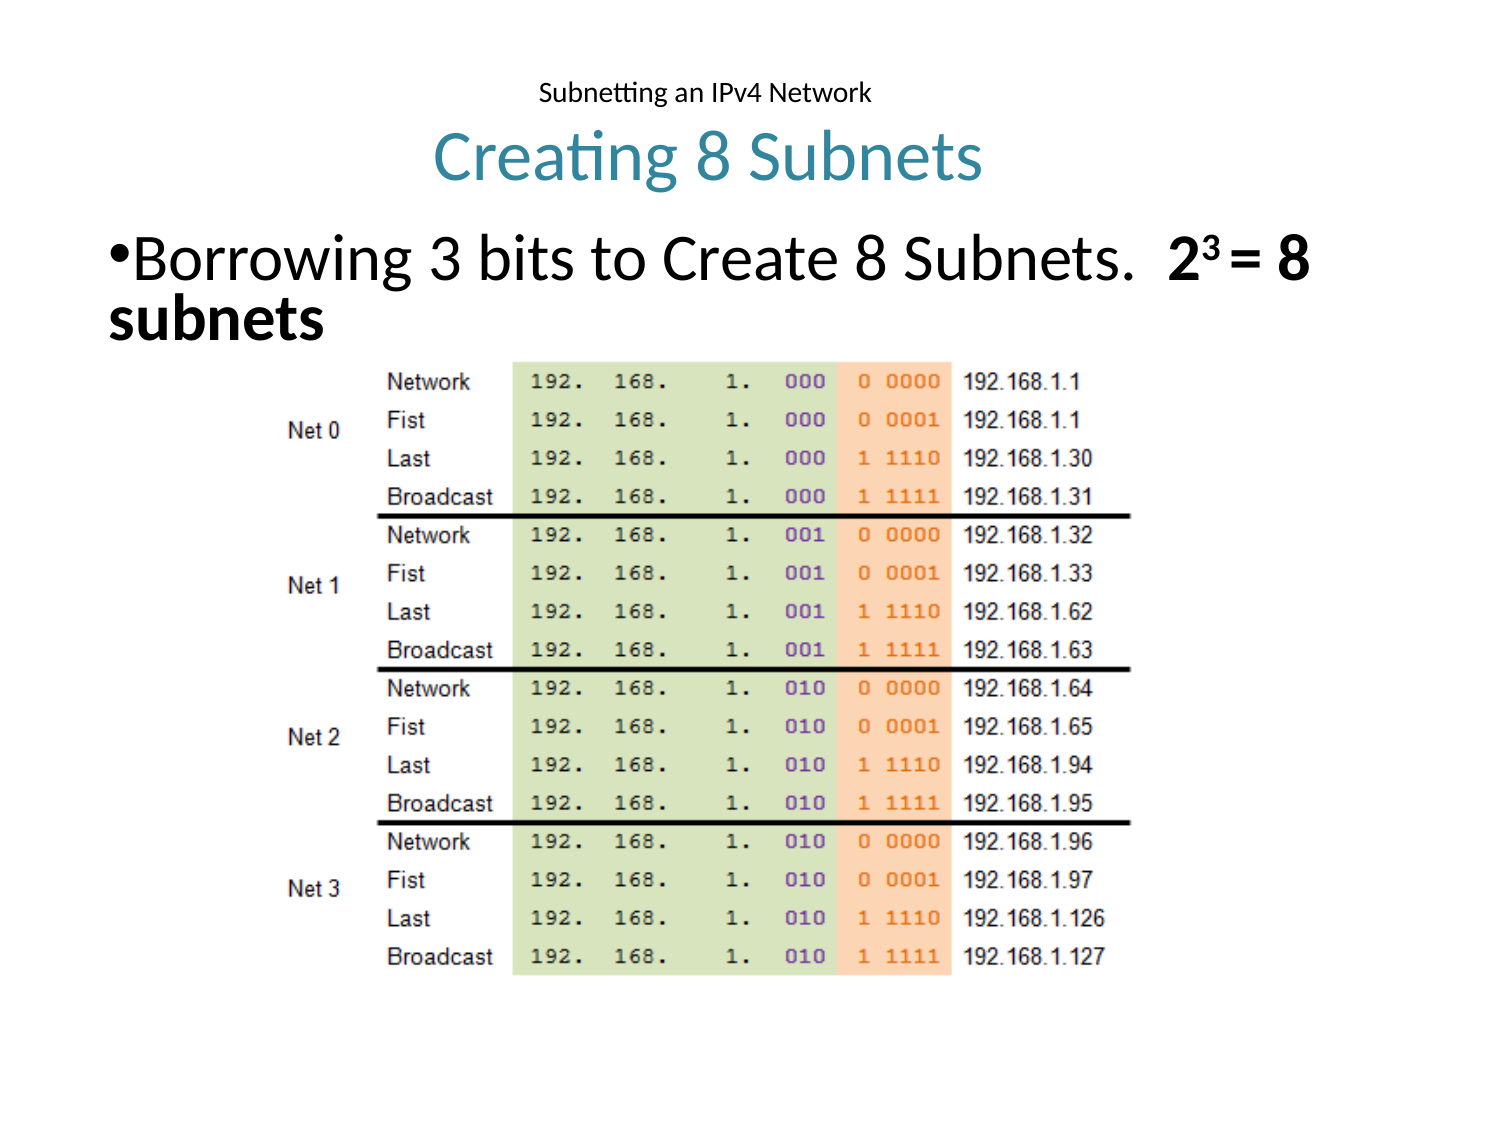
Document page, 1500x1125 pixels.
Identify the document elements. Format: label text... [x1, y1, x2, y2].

list Borrowing 3 bits to Create 8 Subnets. 23 = 8 subnets [93, 224, 1442, 1071]
picture [261, 344, 1165, 977]
title Subnetting an IPv4 Network Creating 8 Subnets [40, 65, 1377, 203]
